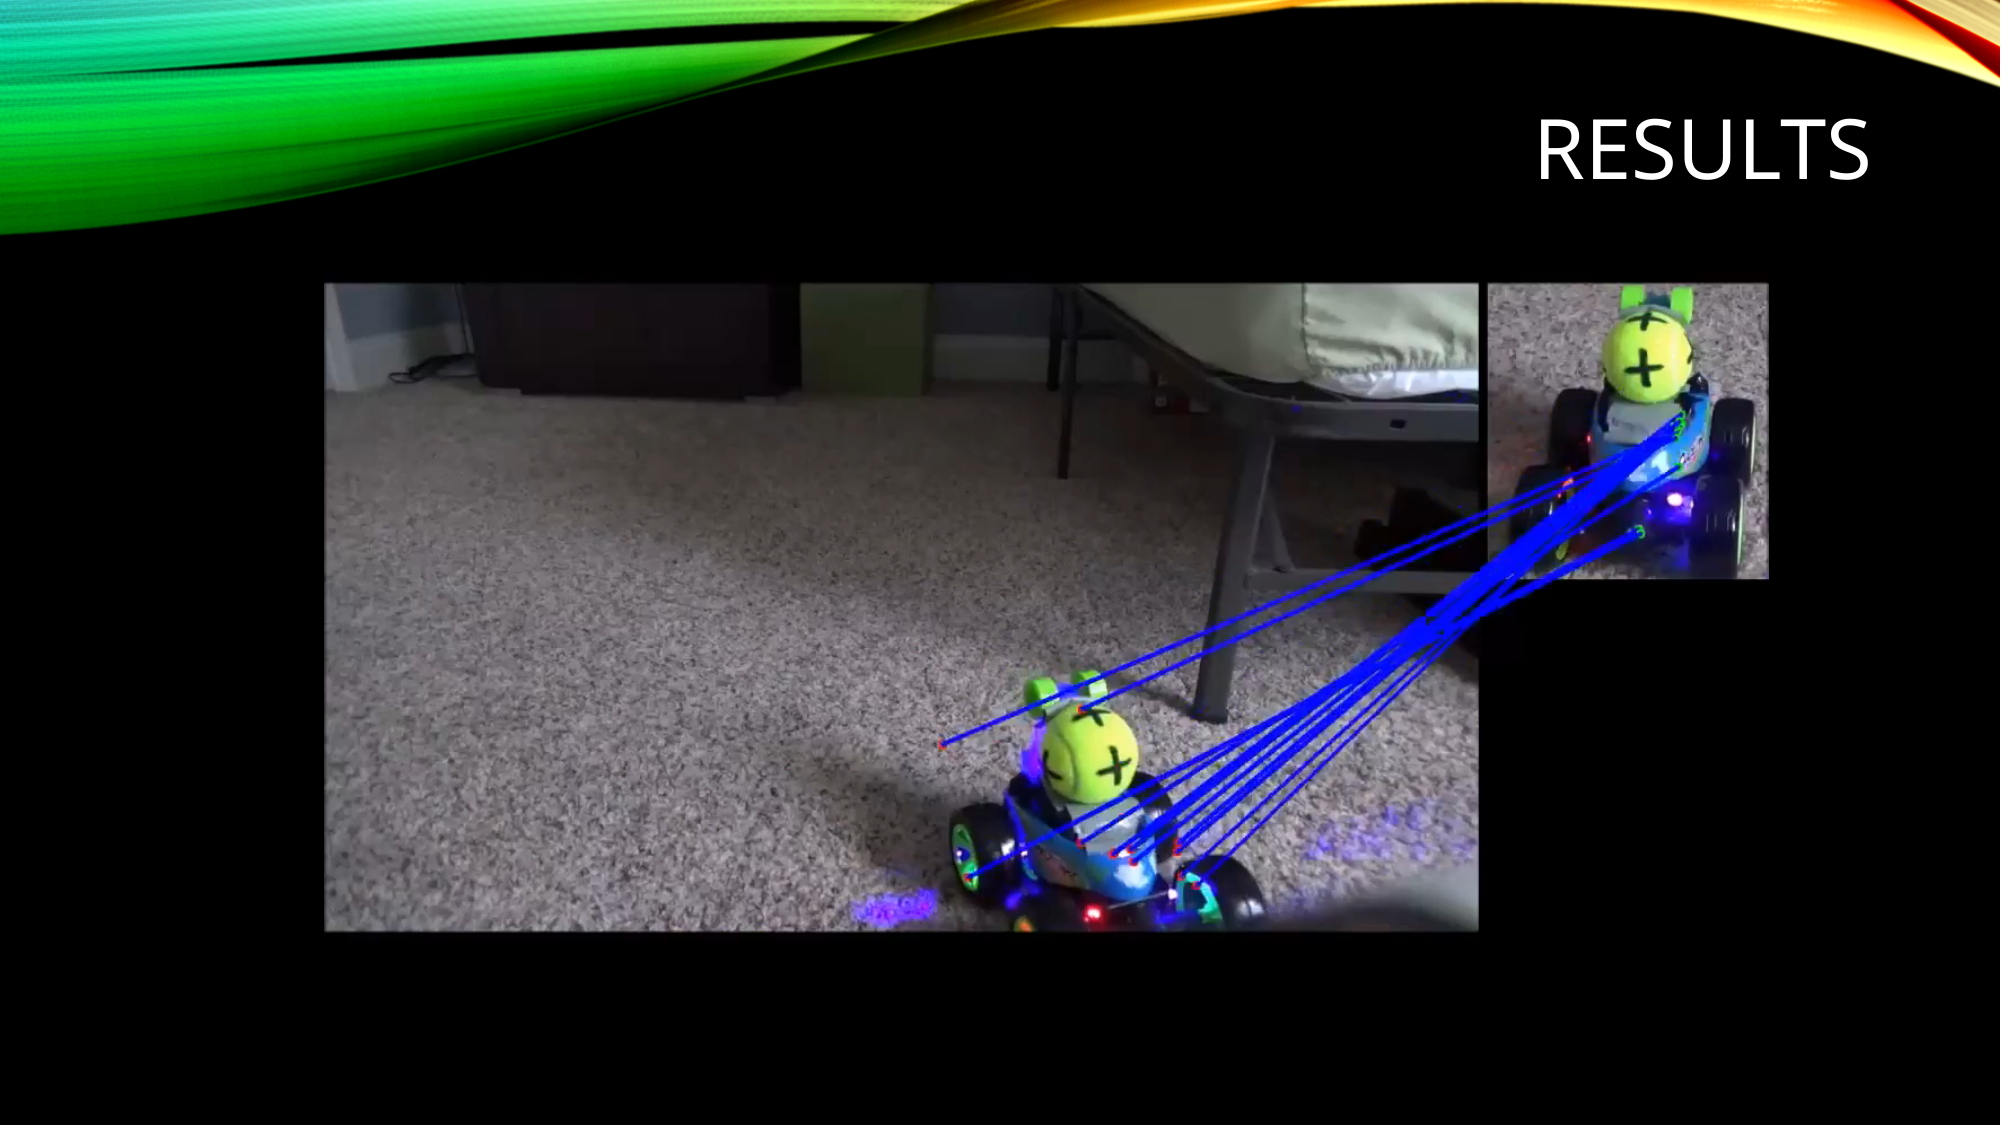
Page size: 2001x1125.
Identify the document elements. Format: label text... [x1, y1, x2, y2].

picture [0, 0, 2000, 237]
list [323, 200, 1770, 1015]
title RESULTS [474, 47, 1888, 260]
